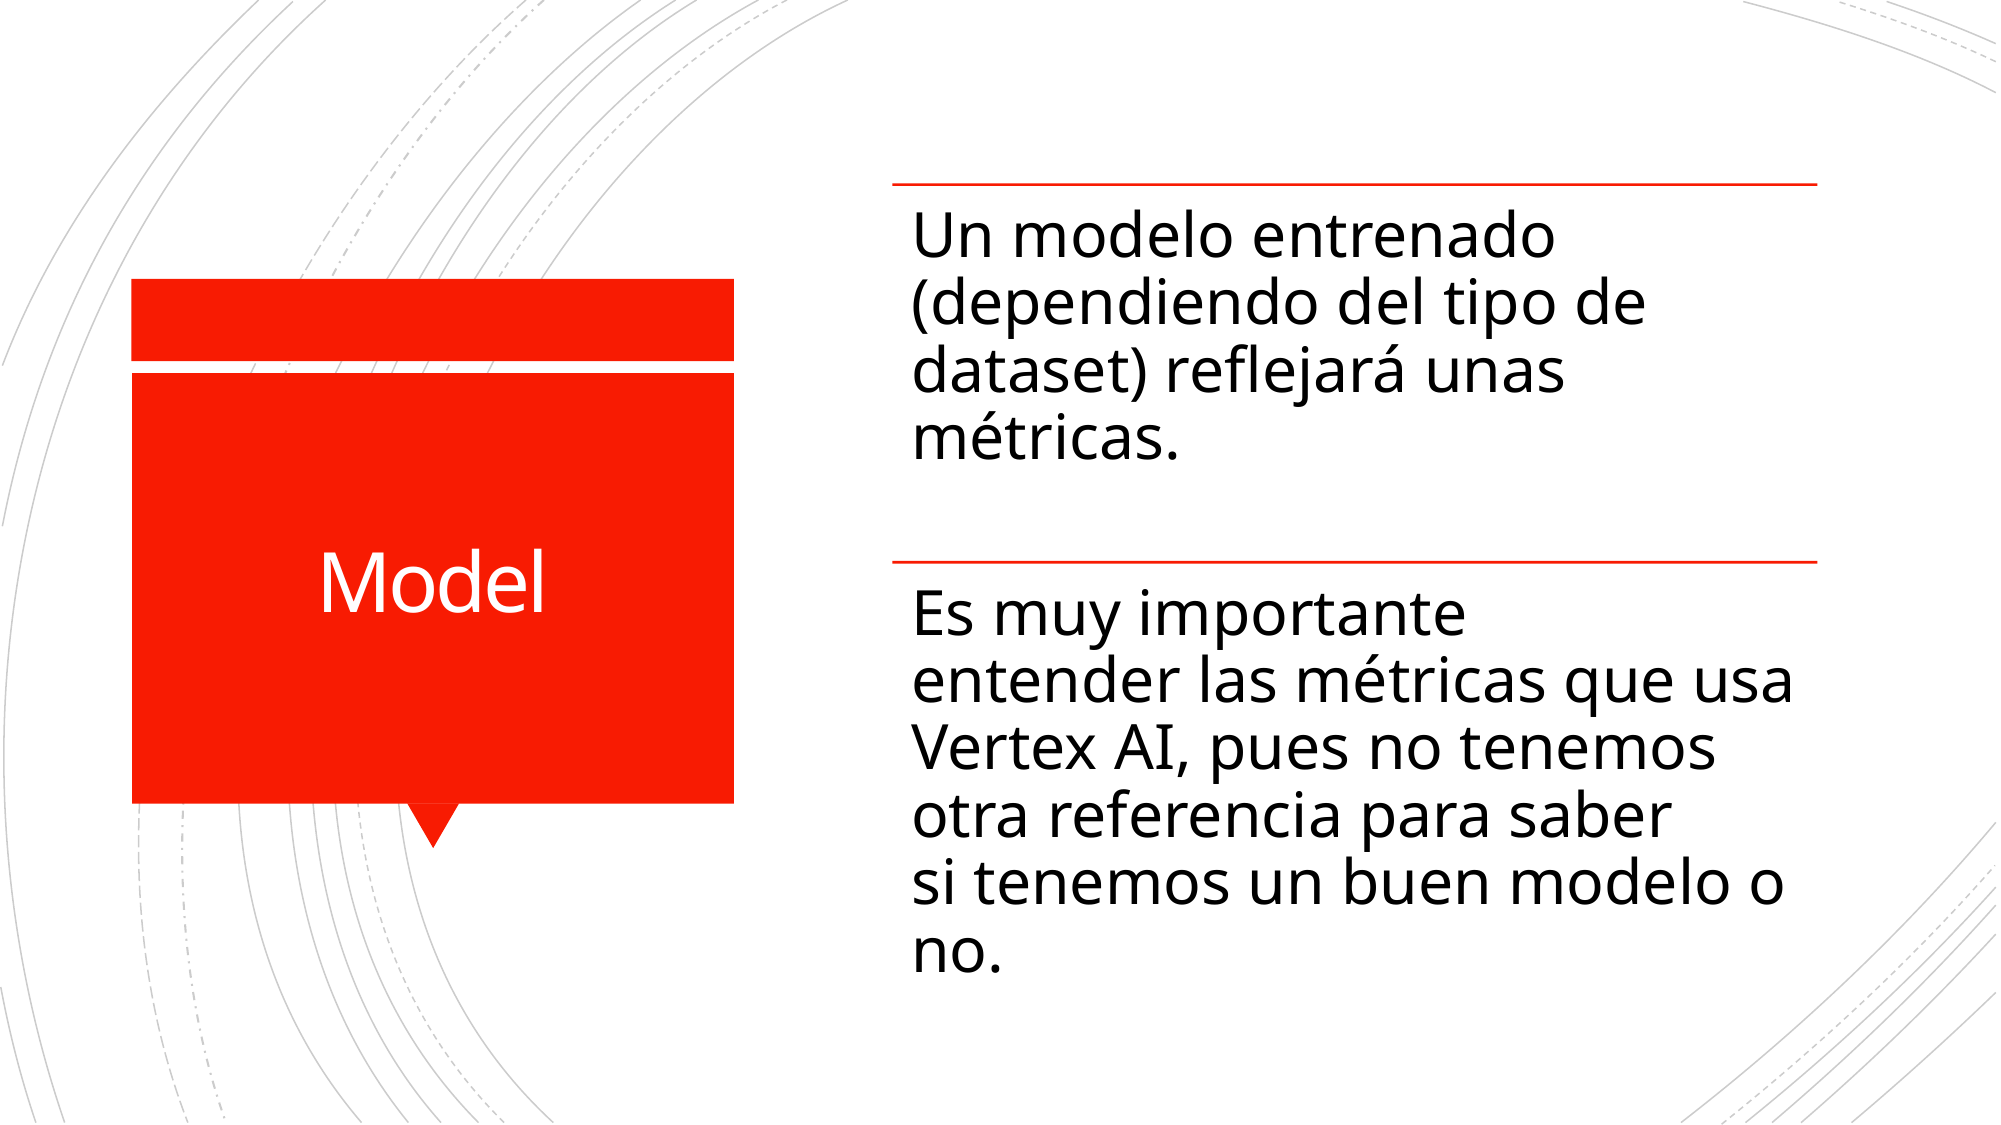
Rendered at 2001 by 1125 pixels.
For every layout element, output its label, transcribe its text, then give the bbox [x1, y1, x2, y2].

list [892, 184, 1818, 940]
title Model [145, 385, 720, 789]
